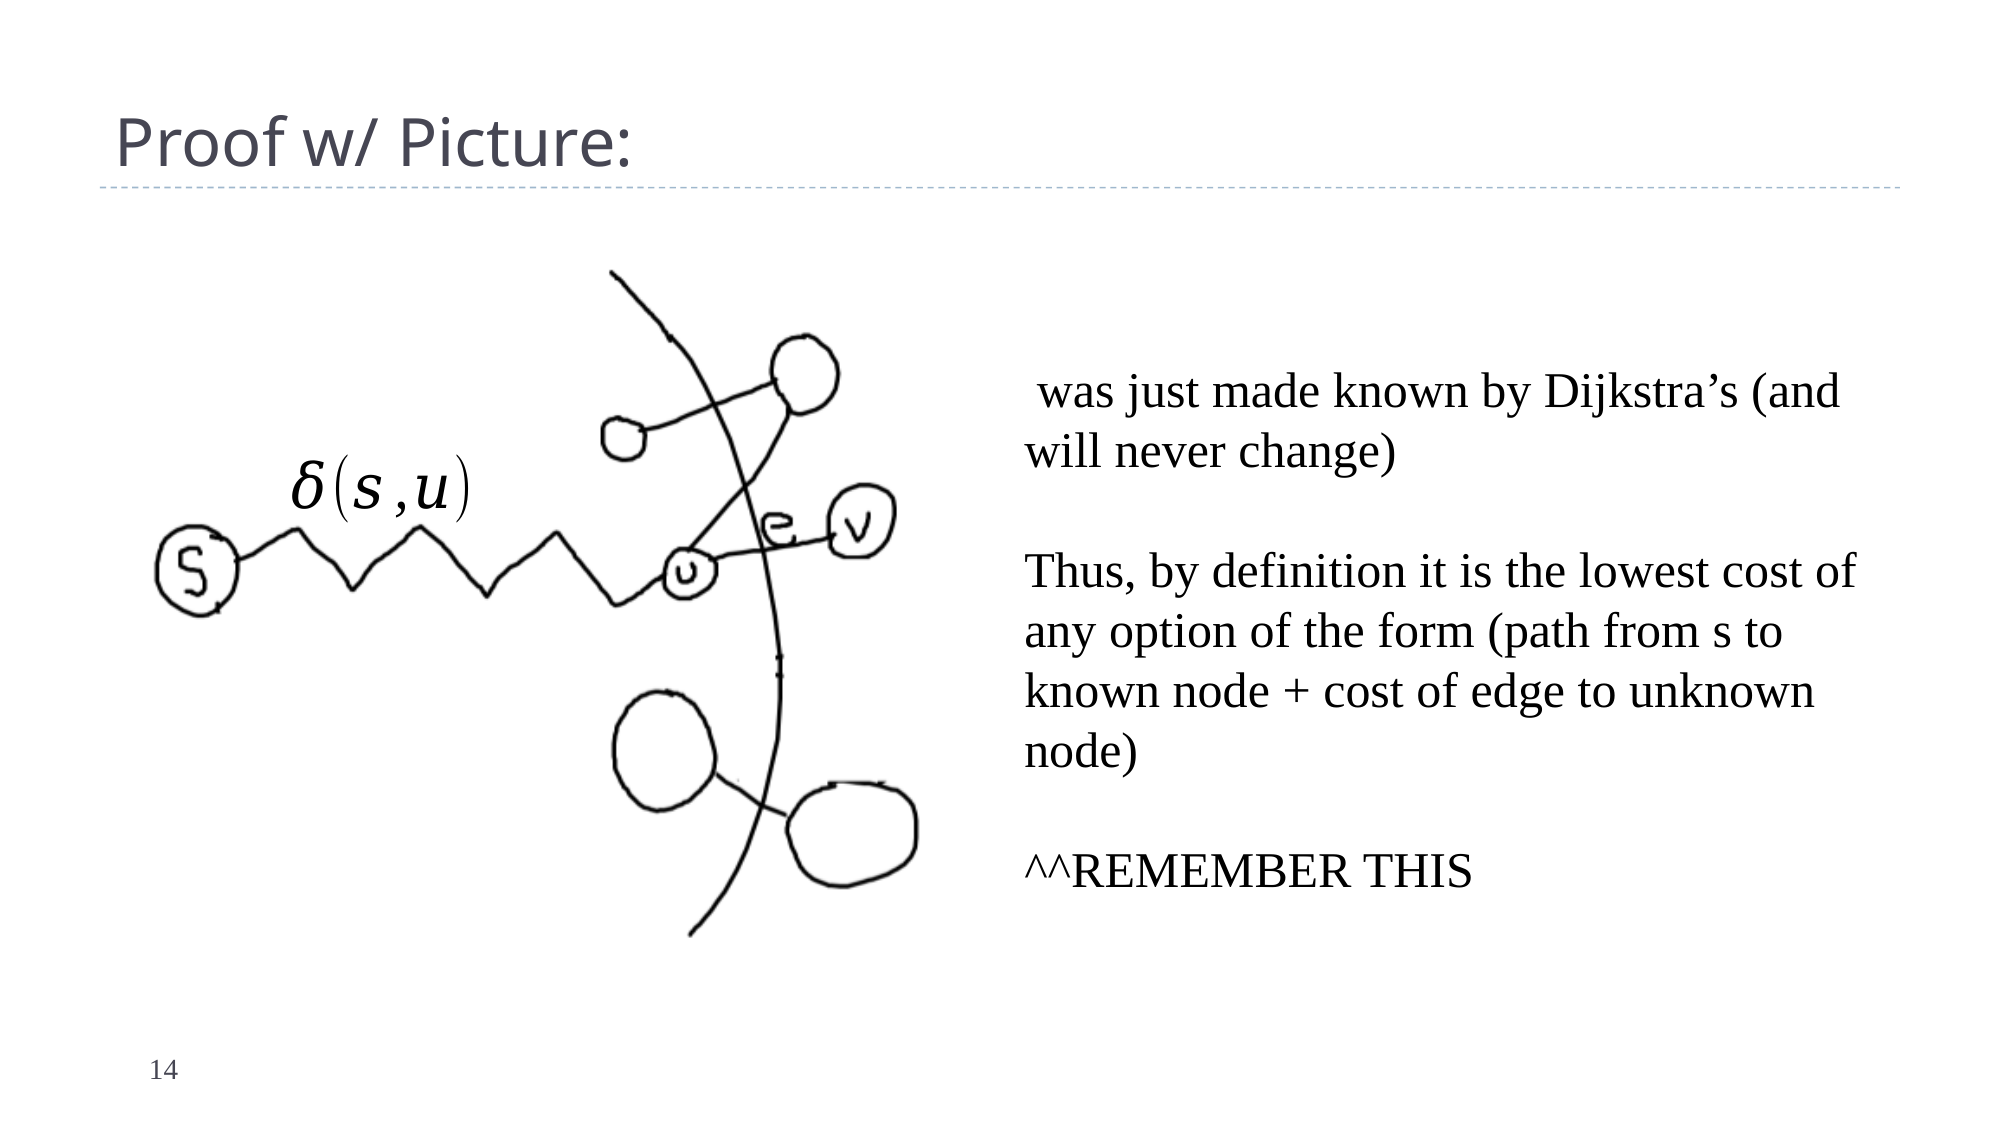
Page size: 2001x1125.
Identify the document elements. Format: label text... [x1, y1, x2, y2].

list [99, 221, 1013, 1014]
title Proof w/ Picture: [99, 24, 1900, 188]
slide_number 14 [133, 1042, 568, 1103]
